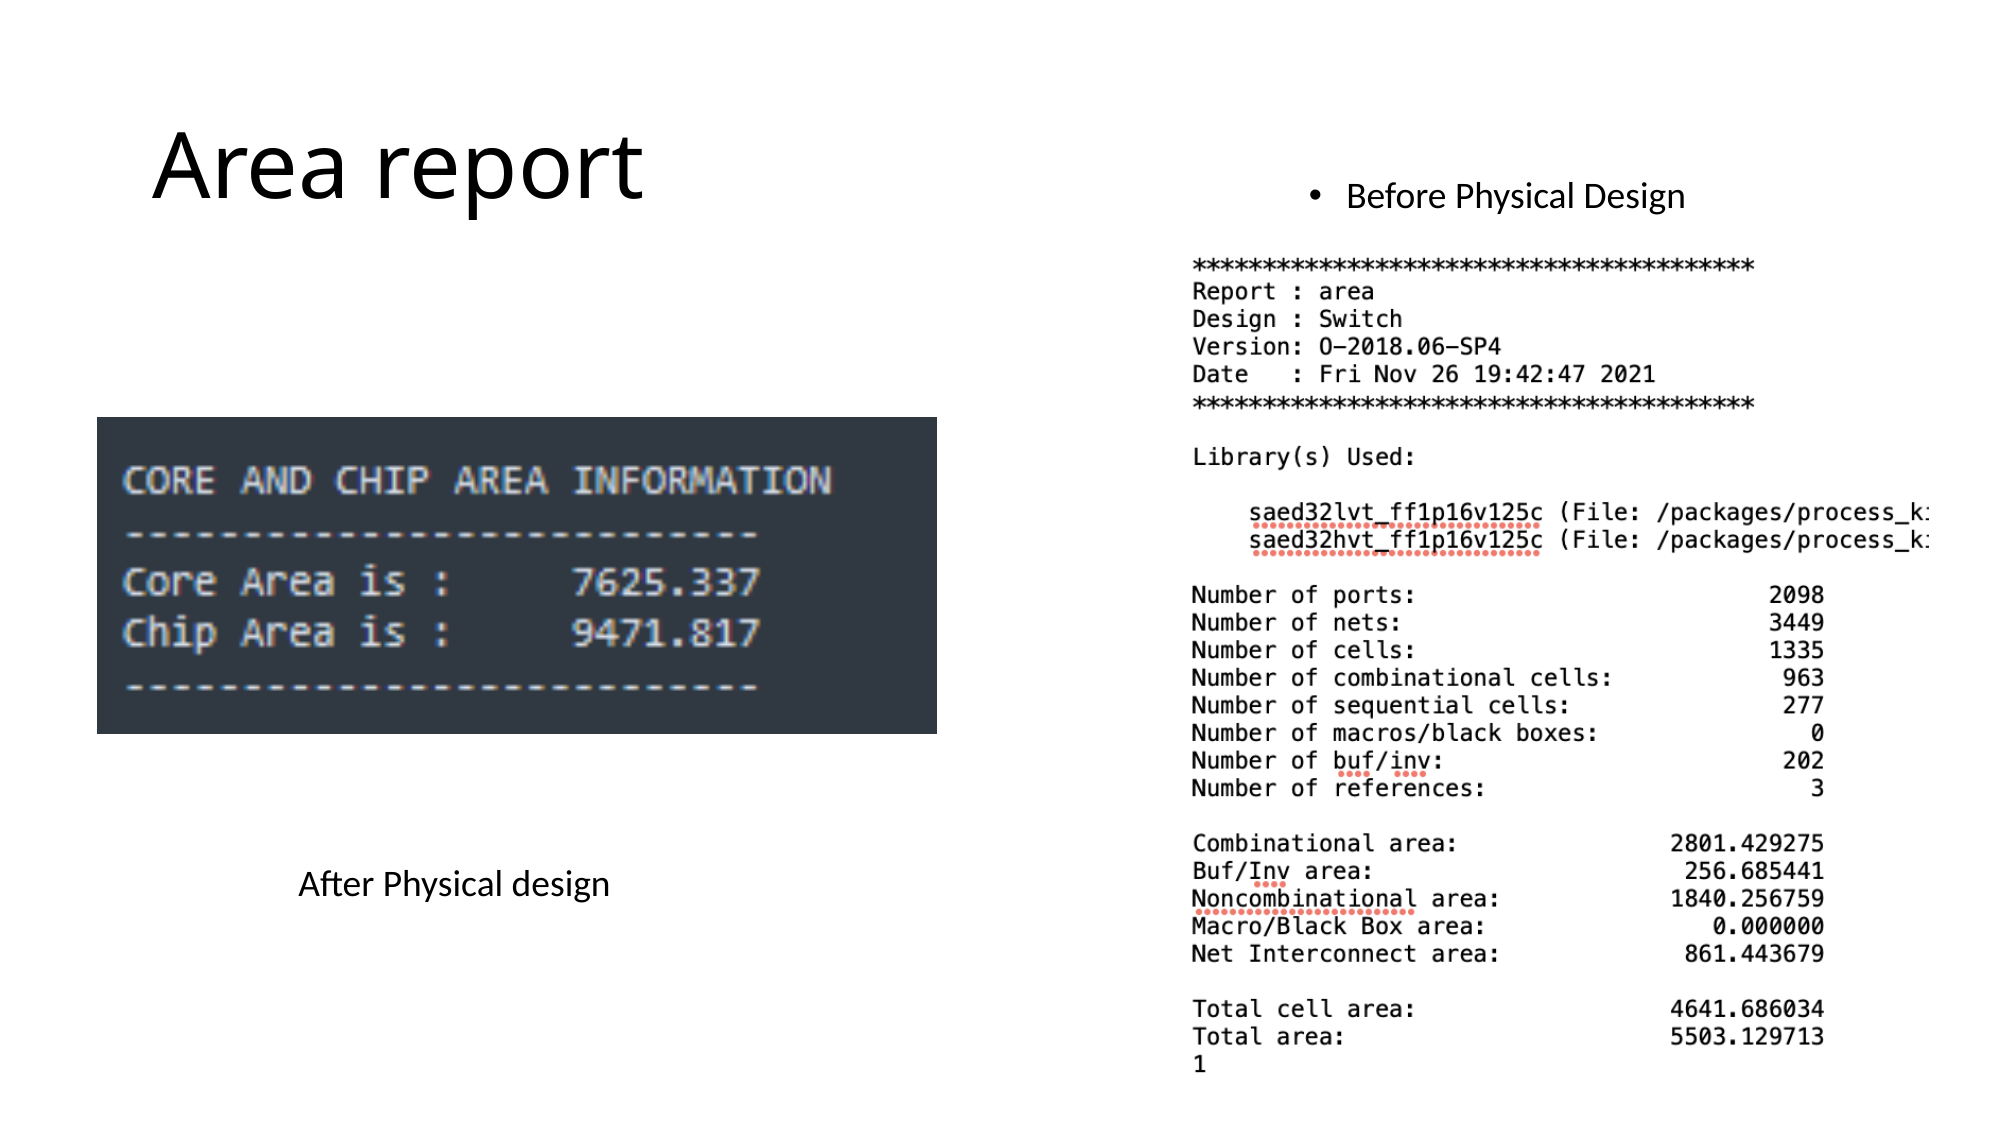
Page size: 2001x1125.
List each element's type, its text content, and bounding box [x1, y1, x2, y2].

picture [97, 417, 937, 734]
picture [1182, 223, 1929, 1125]
title Area report [137, 59, 1863, 278]
text_box After Physical design [283, 851, 627, 912]
list Before Physical Design [1293, 168, 1761, 223]
